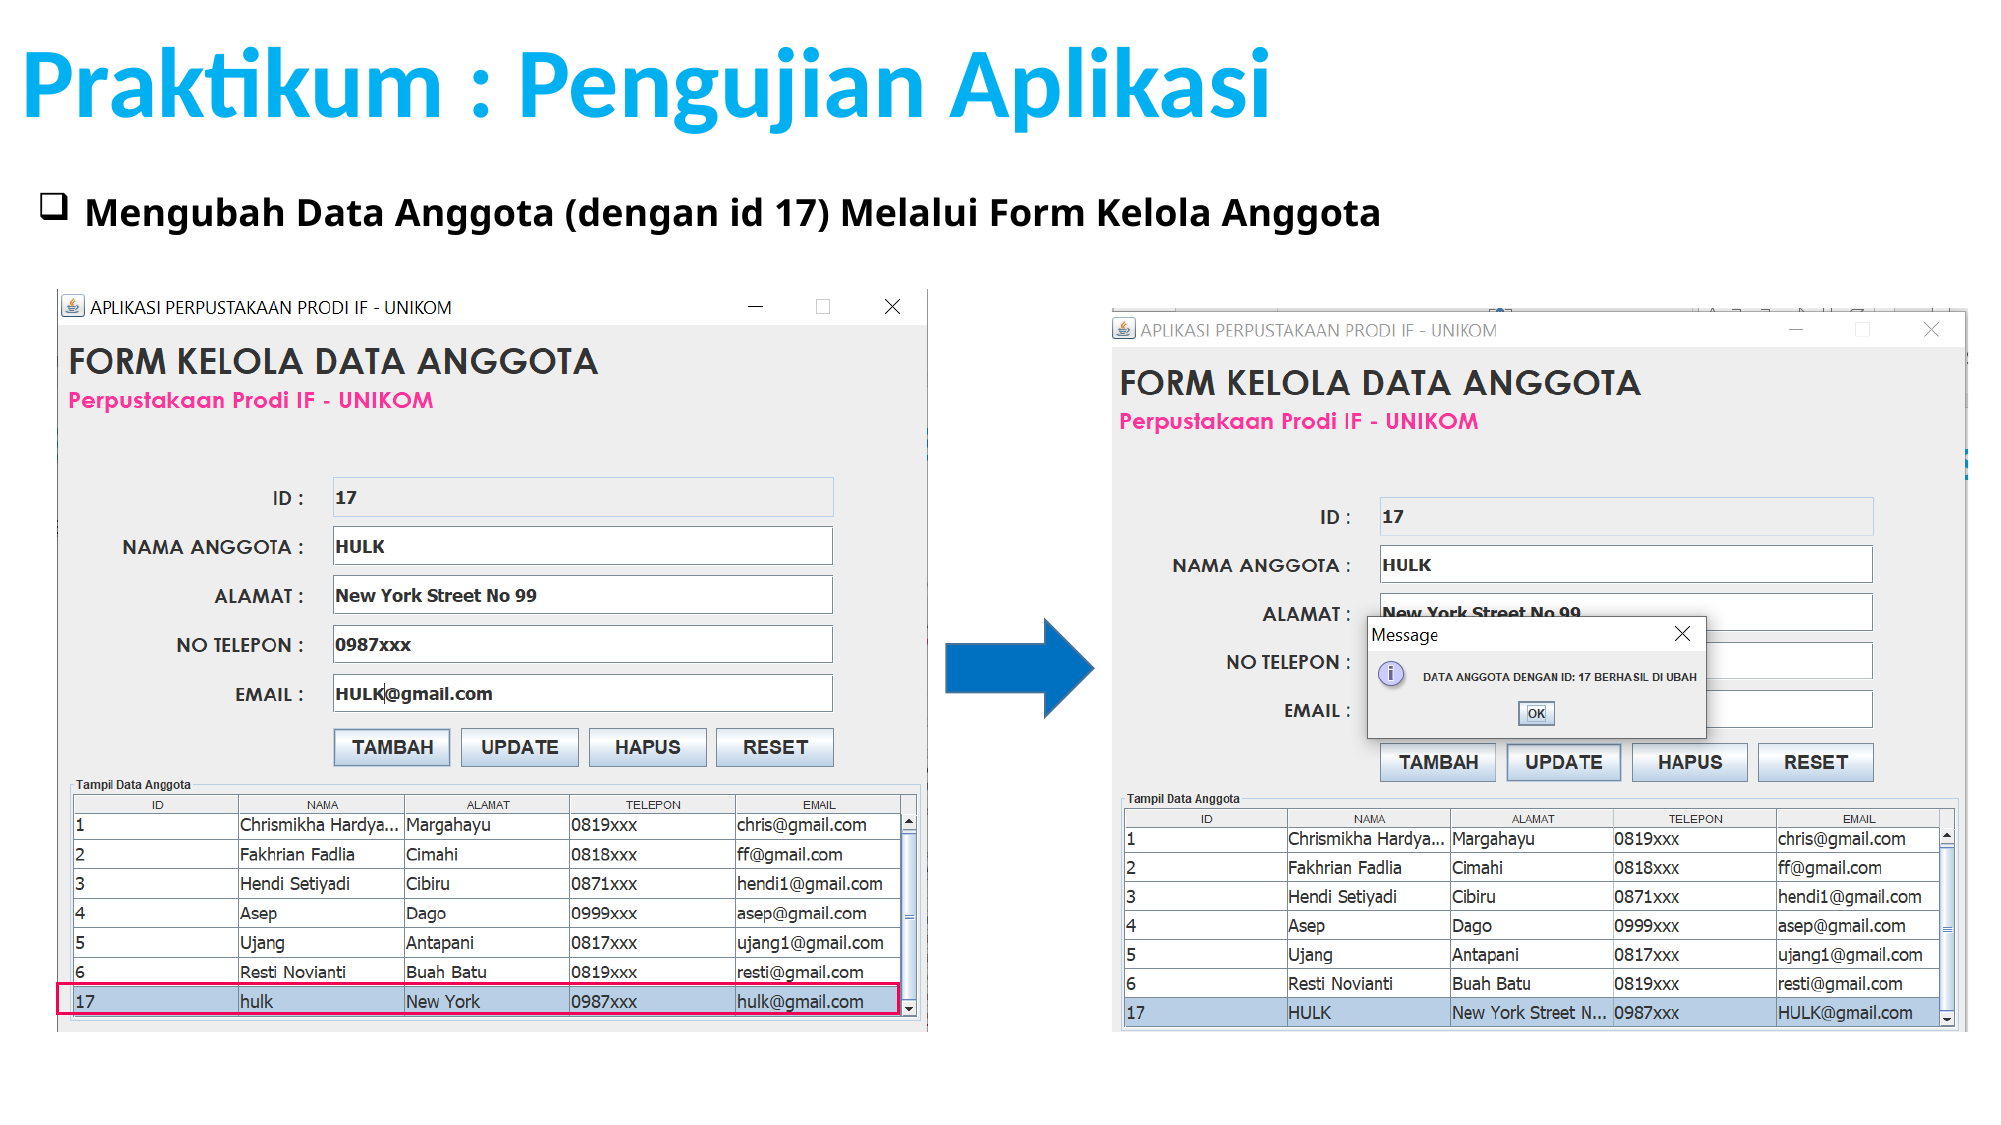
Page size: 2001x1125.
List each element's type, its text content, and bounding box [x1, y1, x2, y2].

text_box Mengubah Data Anggota (dengan id 17) Melalui Form Kelola Anggota [22, 173, 1820, 272]
picture [1111, 308, 1969, 1032]
text_box Praktikum : Pengujian Aplikasi [6, 10, 1939, 146]
text_box [945, 617, 1095, 720]
picture [57, 289, 928, 1032]
